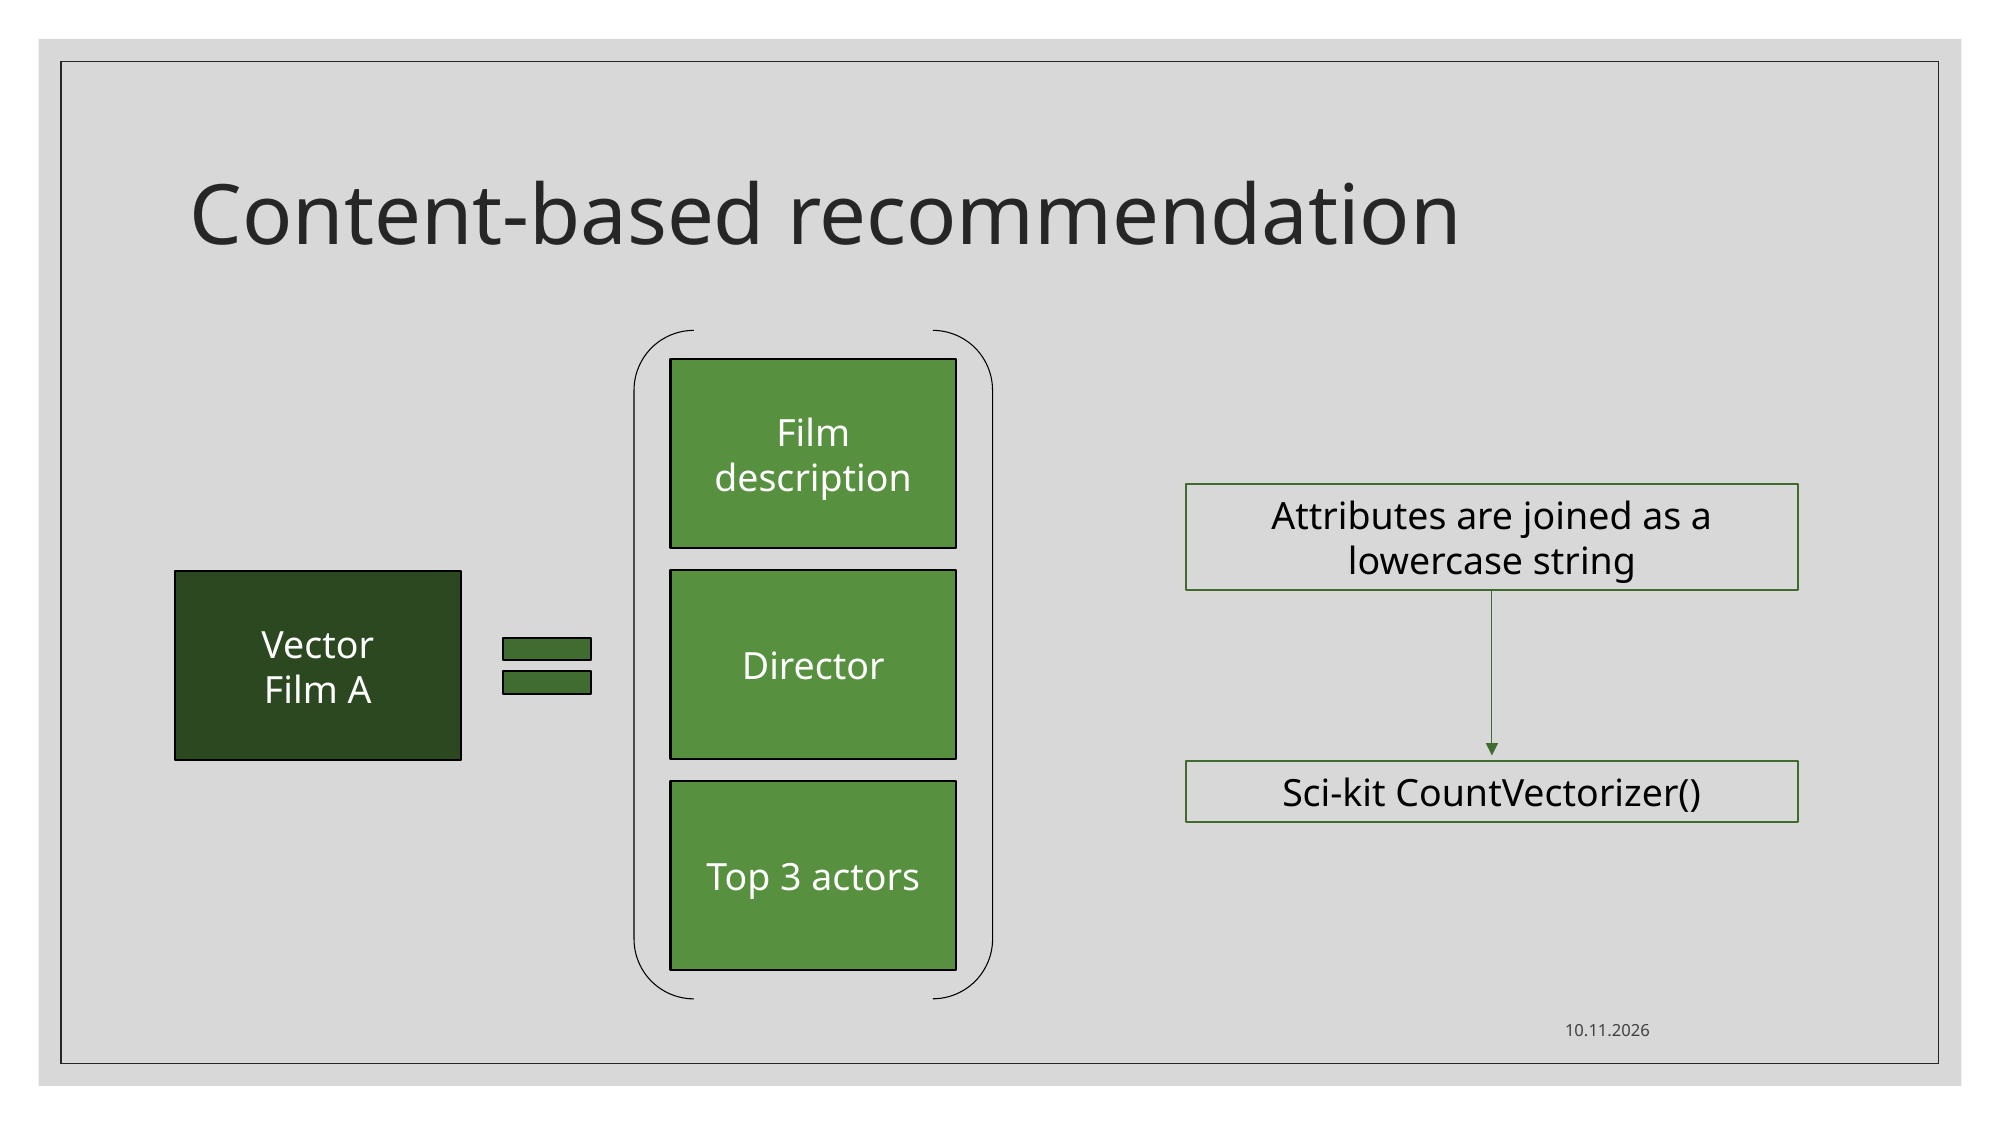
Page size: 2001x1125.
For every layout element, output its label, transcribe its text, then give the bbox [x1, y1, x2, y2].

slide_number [1190, 990, 1665, 1050]
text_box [174, 330, 993, 999]
title Content-based recommendation [174, 105, 1825, 331]
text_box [1185, 483, 1799, 823]
